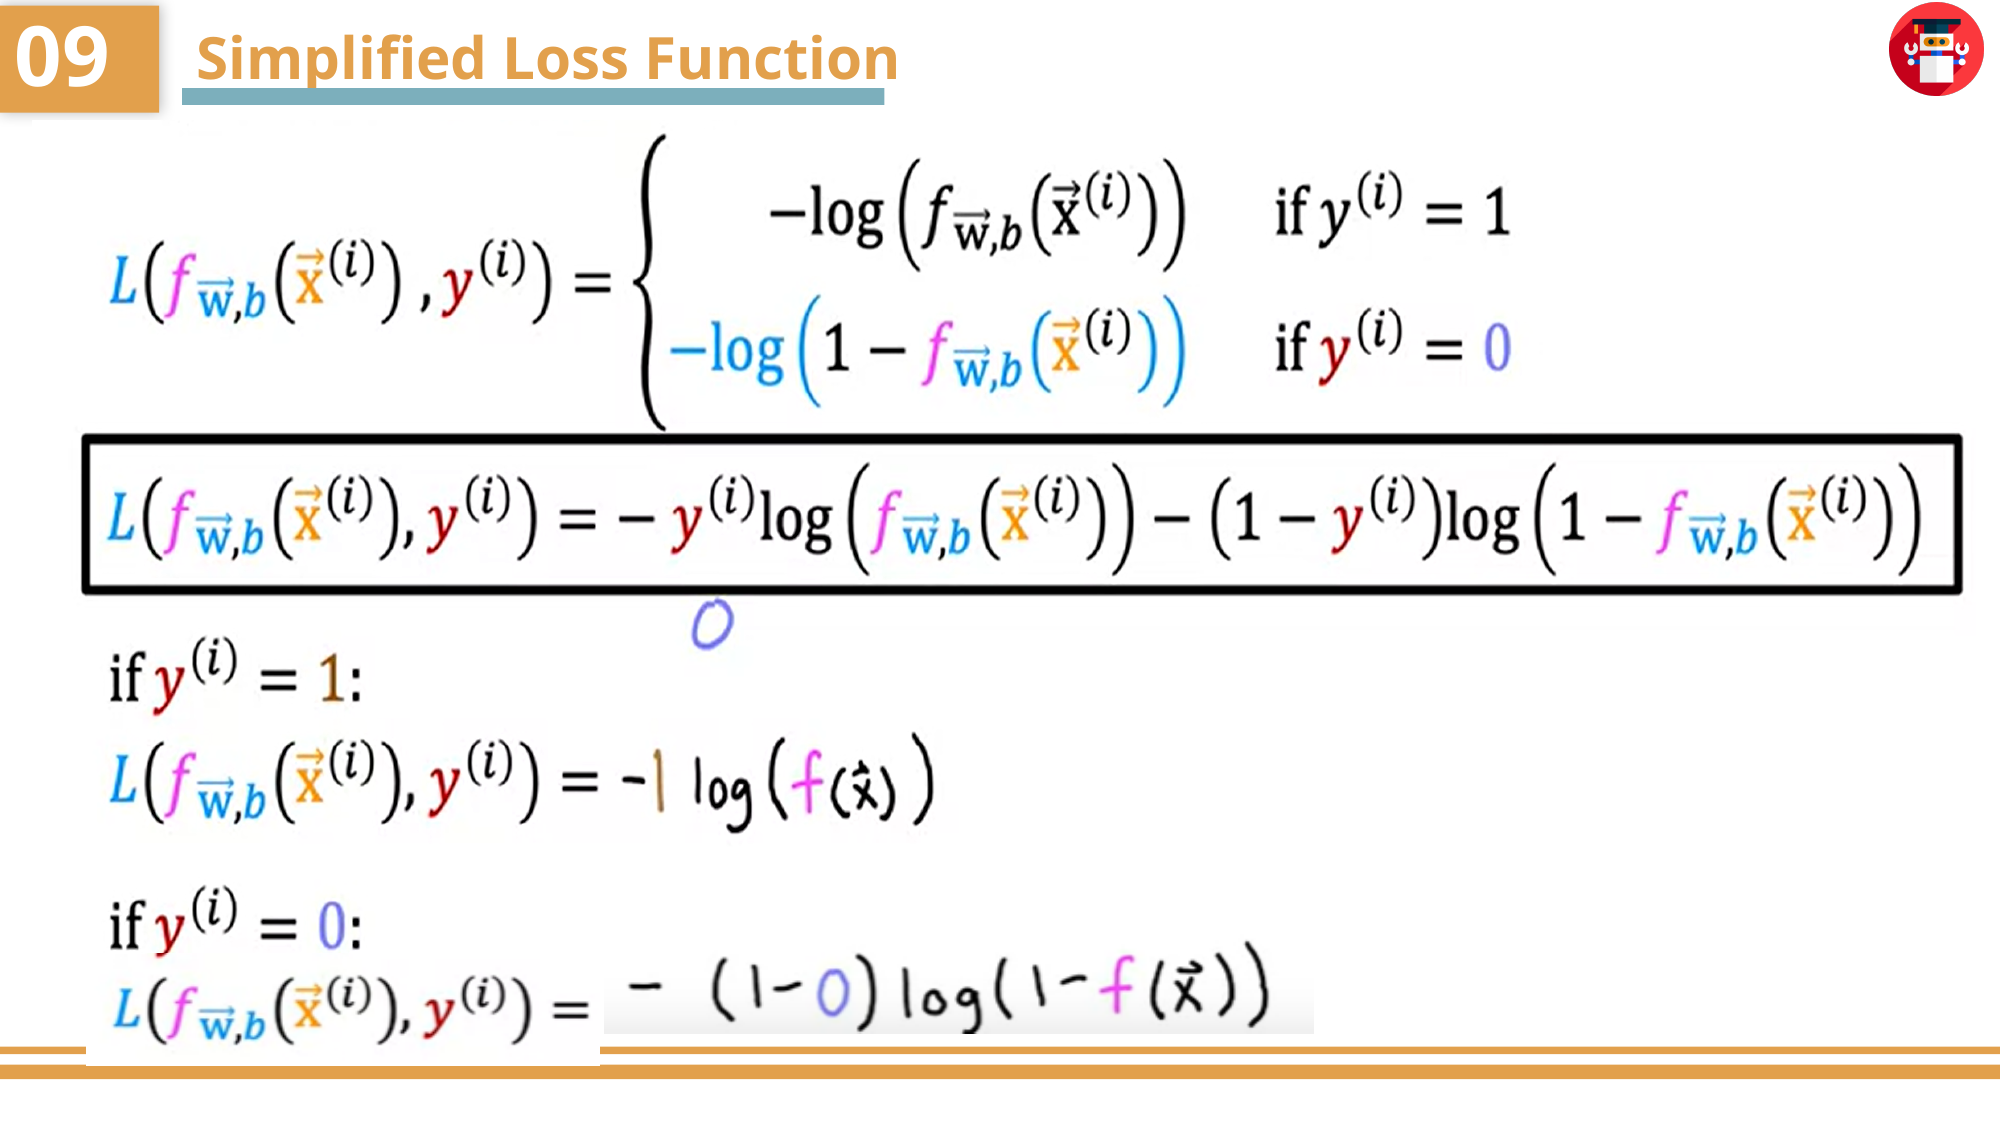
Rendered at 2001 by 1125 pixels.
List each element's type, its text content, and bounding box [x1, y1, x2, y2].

picture [1889, 2, 1984, 96]
list 09 [0, 5, 160, 113]
picture [32, 120, 1976, 1066]
text_box [181, 87, 885, 106]
list Simplified Loss Function [182, 3, 1238, 110]
